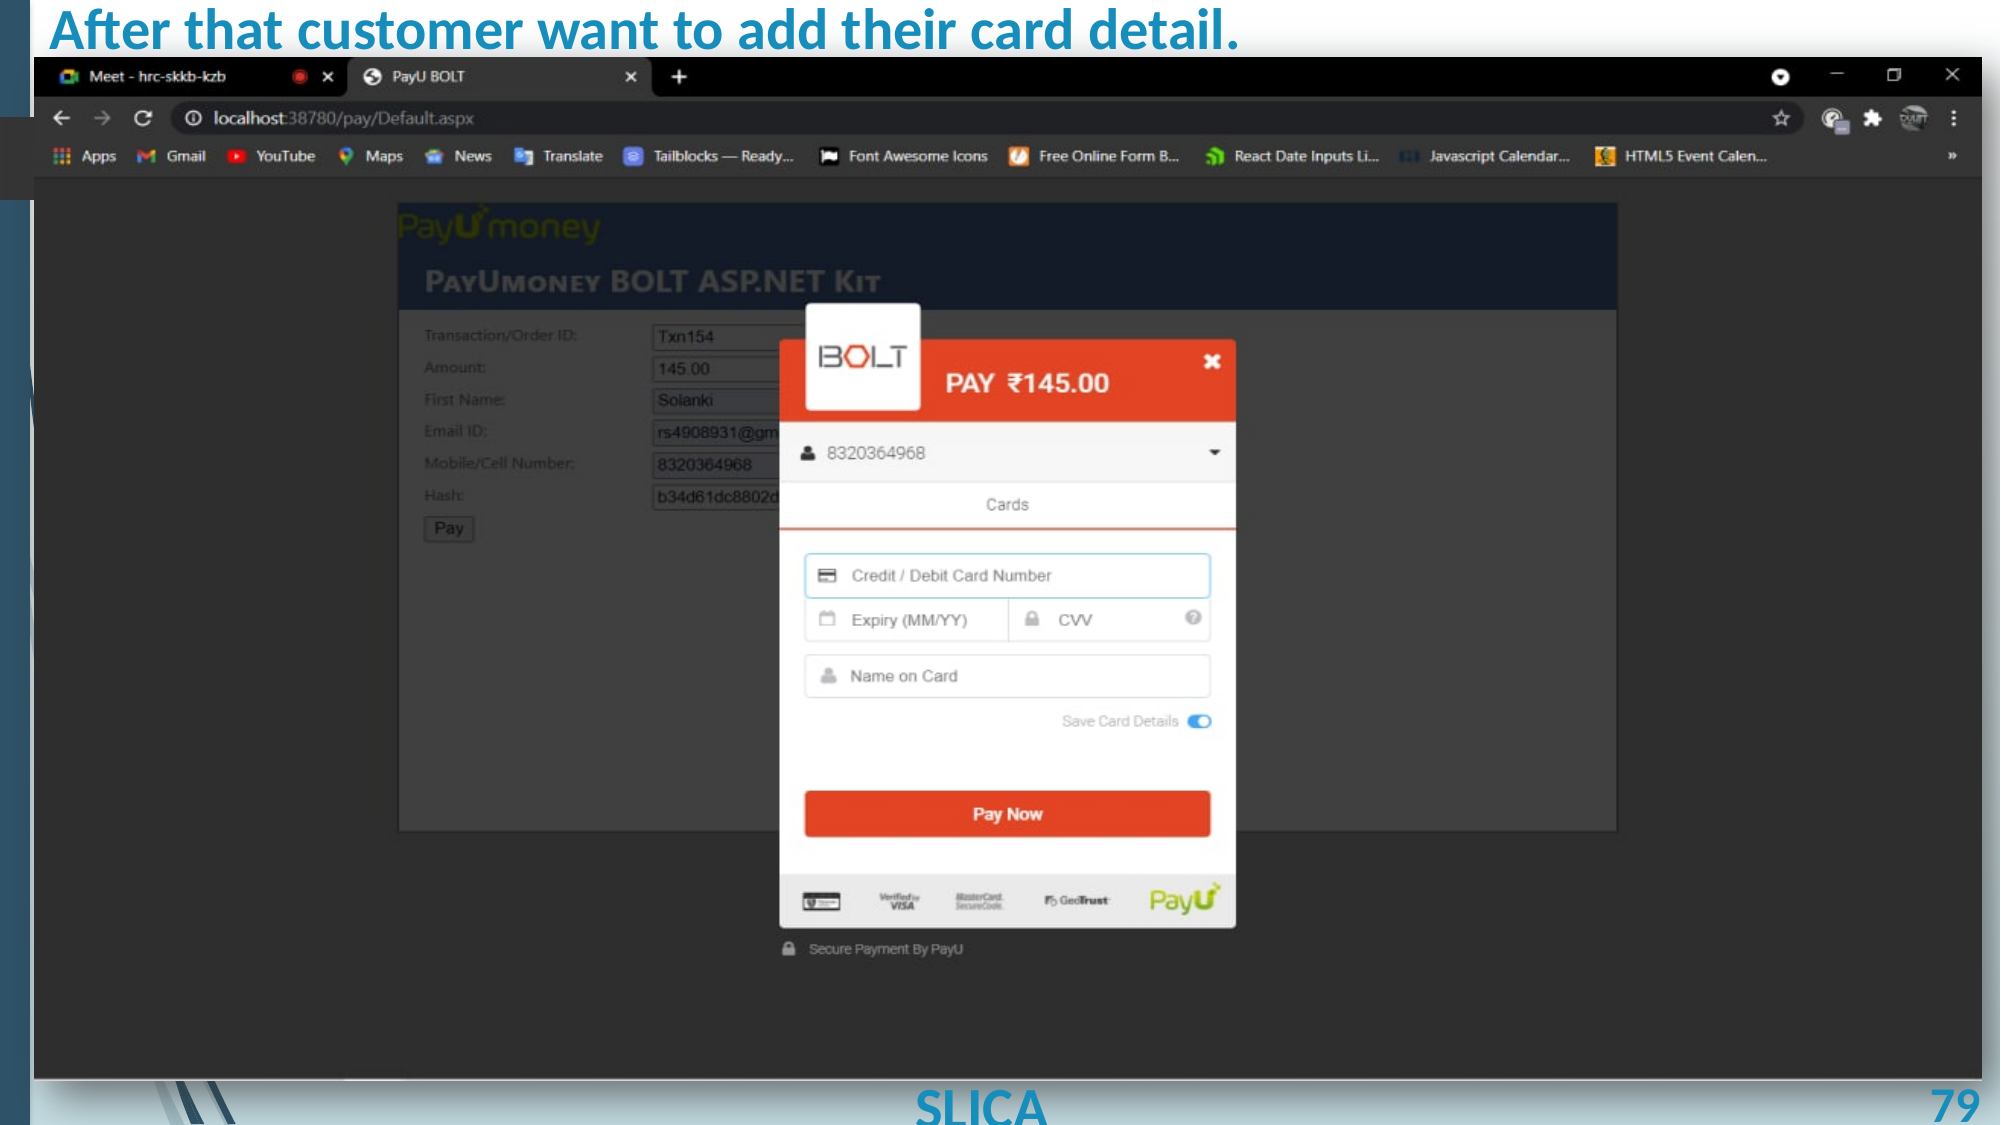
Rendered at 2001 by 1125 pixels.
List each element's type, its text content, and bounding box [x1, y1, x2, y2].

text_box SLICA [900, 1090, 1087, 1125]
picture [34, 57, 1982, 1081]
text_box 79 [1914, 1065, 2000, 1125]
title After that customer want to add their card detail. [34, 0, 1602, 57]
